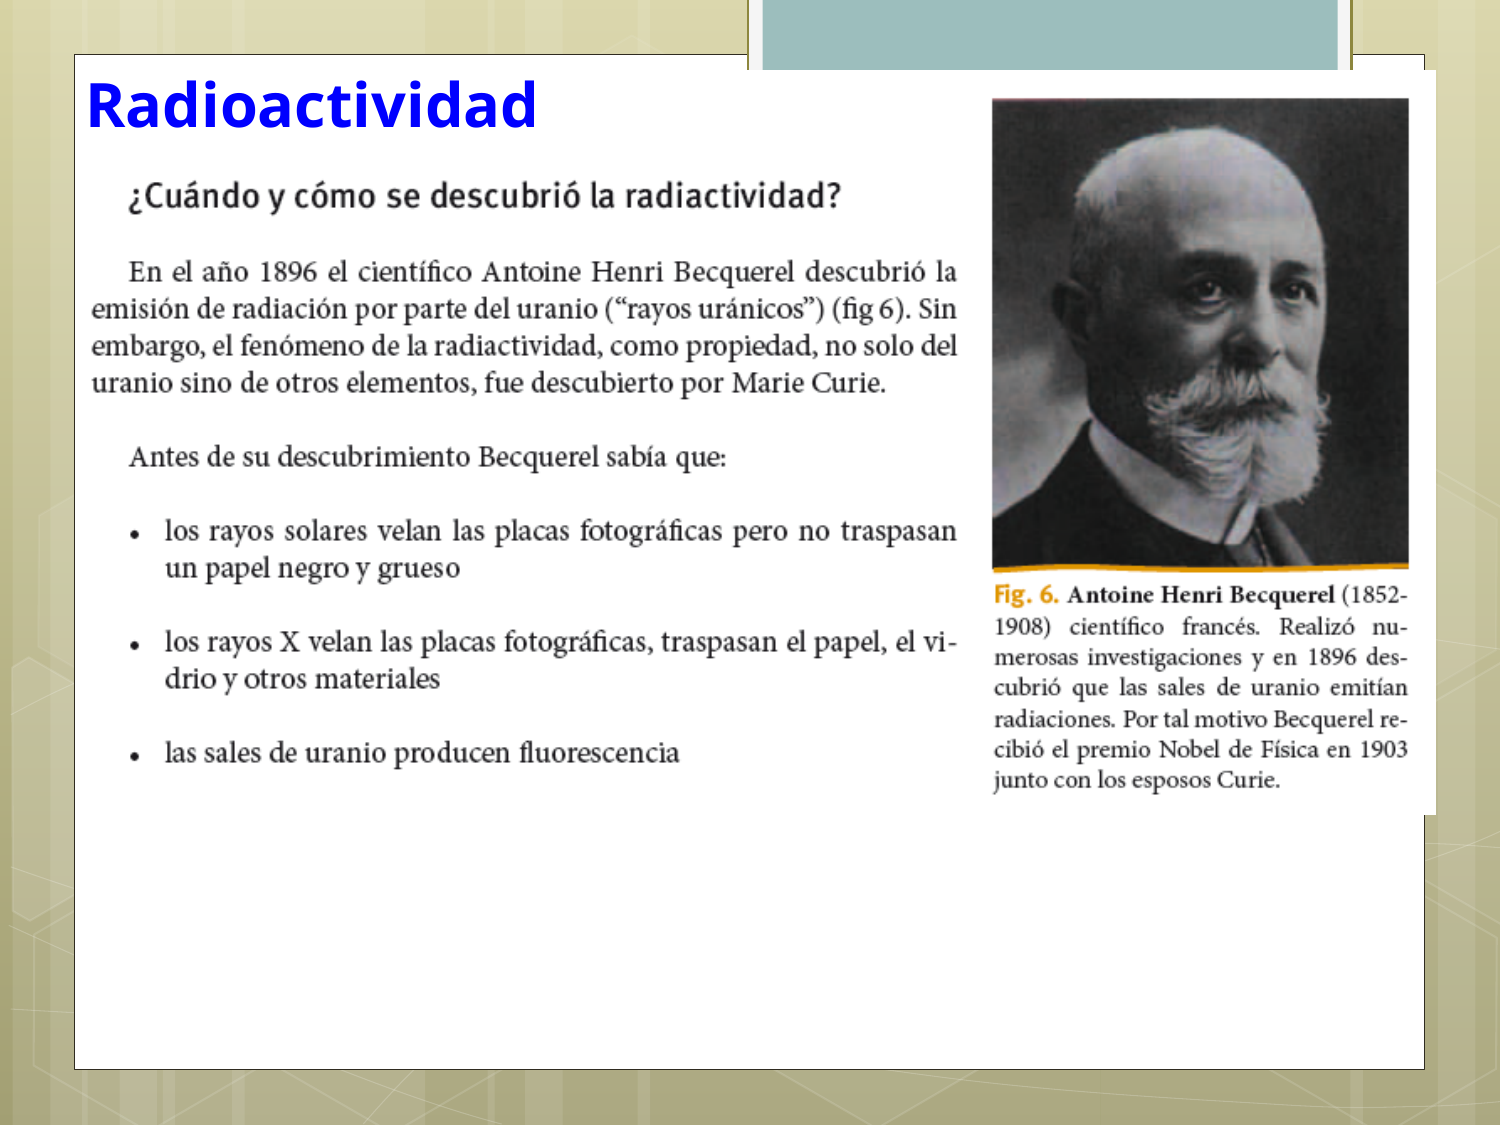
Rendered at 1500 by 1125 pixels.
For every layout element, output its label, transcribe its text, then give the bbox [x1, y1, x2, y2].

text_box Radioactividad [70, 58, 1400, 148]
picture [81, 70, 1437, 815]
